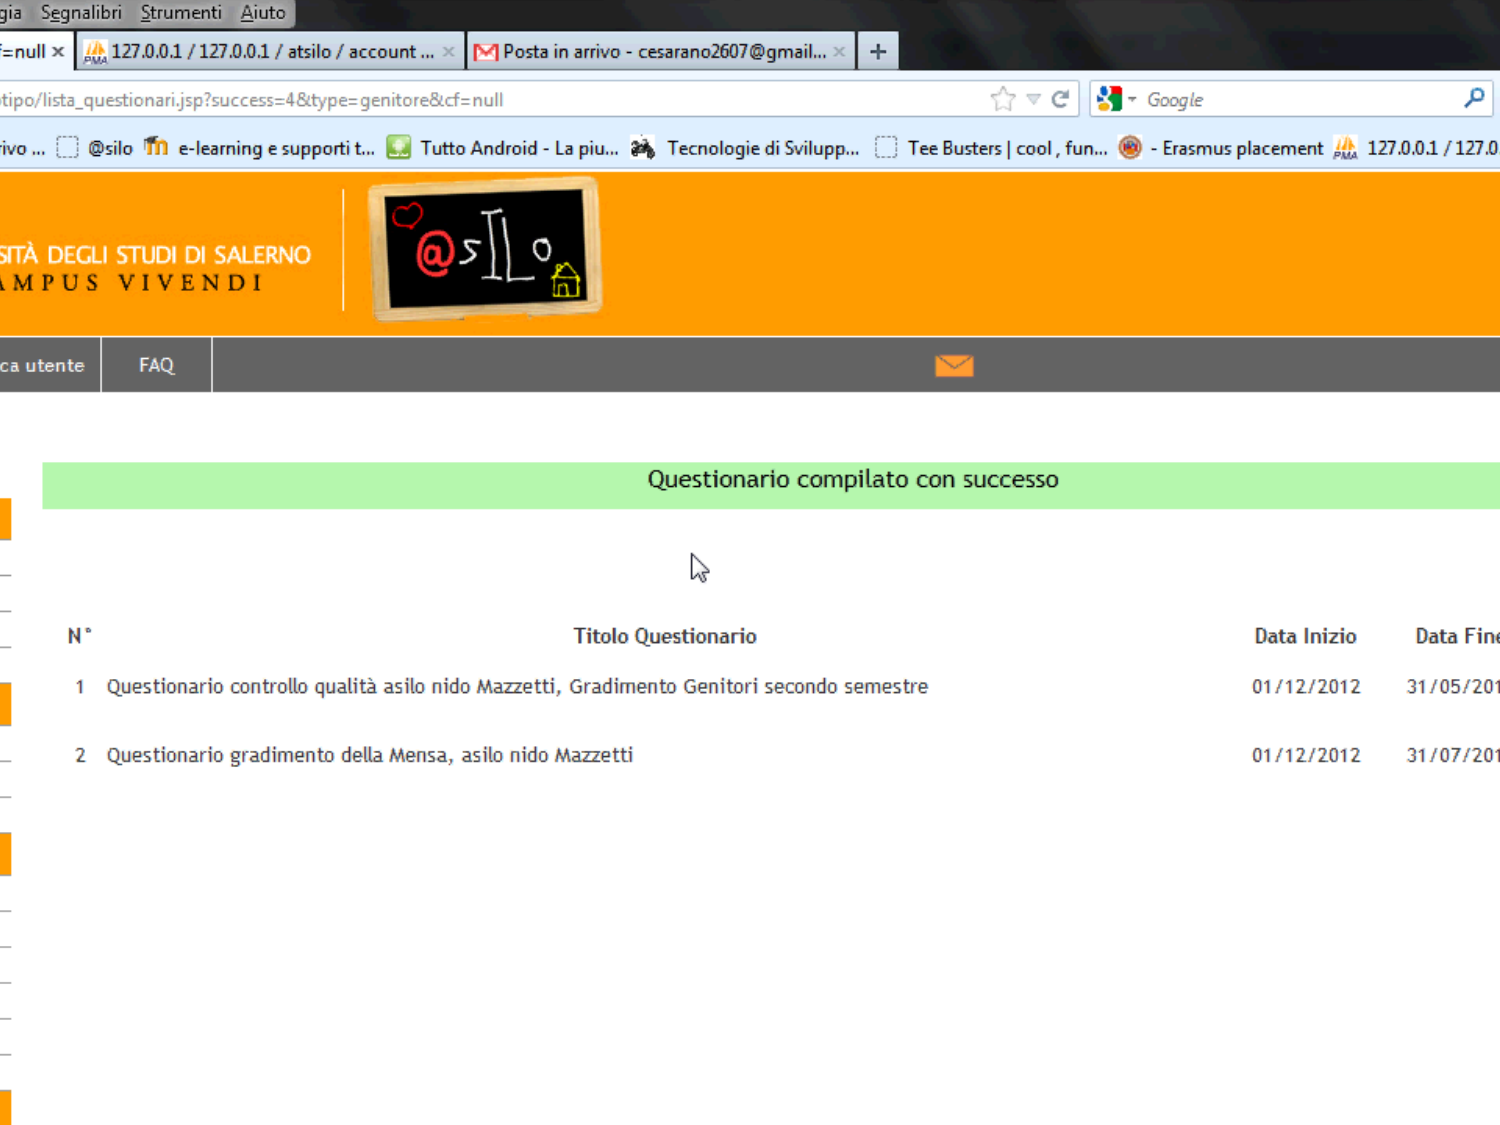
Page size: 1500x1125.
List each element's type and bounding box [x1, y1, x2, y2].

text_box [0, 0, 1500, 1125]
